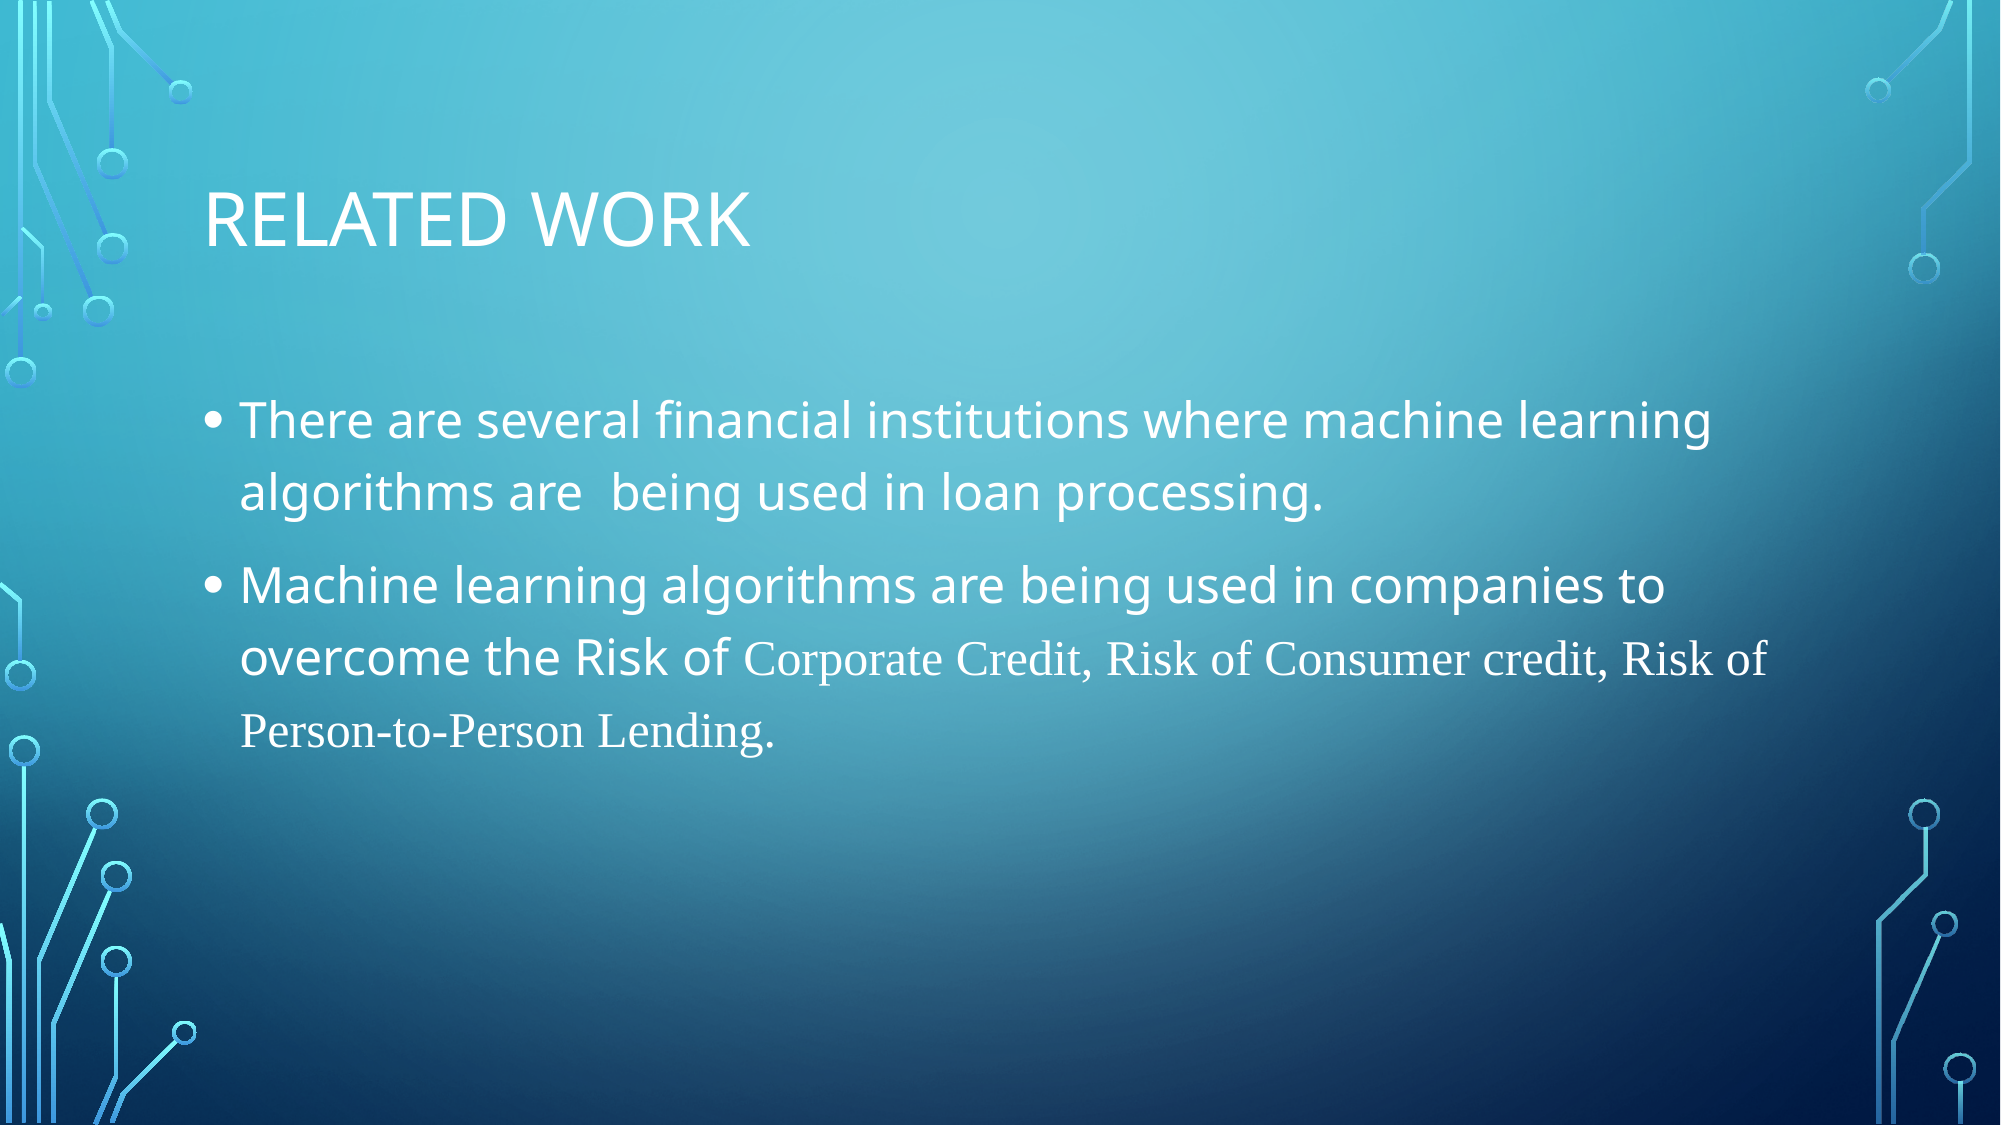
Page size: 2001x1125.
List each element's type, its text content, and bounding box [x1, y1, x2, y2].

title RELATED WORK [187, 101, 1813, 344]
list There are several financial institutions where machine learning algorithms are being used in loan processing. Machine learning algorithms are being used in companies to overcome the Risk of Corporate Credit, Risk of Consumer credit, Risk of Person-to-Person Lending. [187, 369, 1813, 950]
